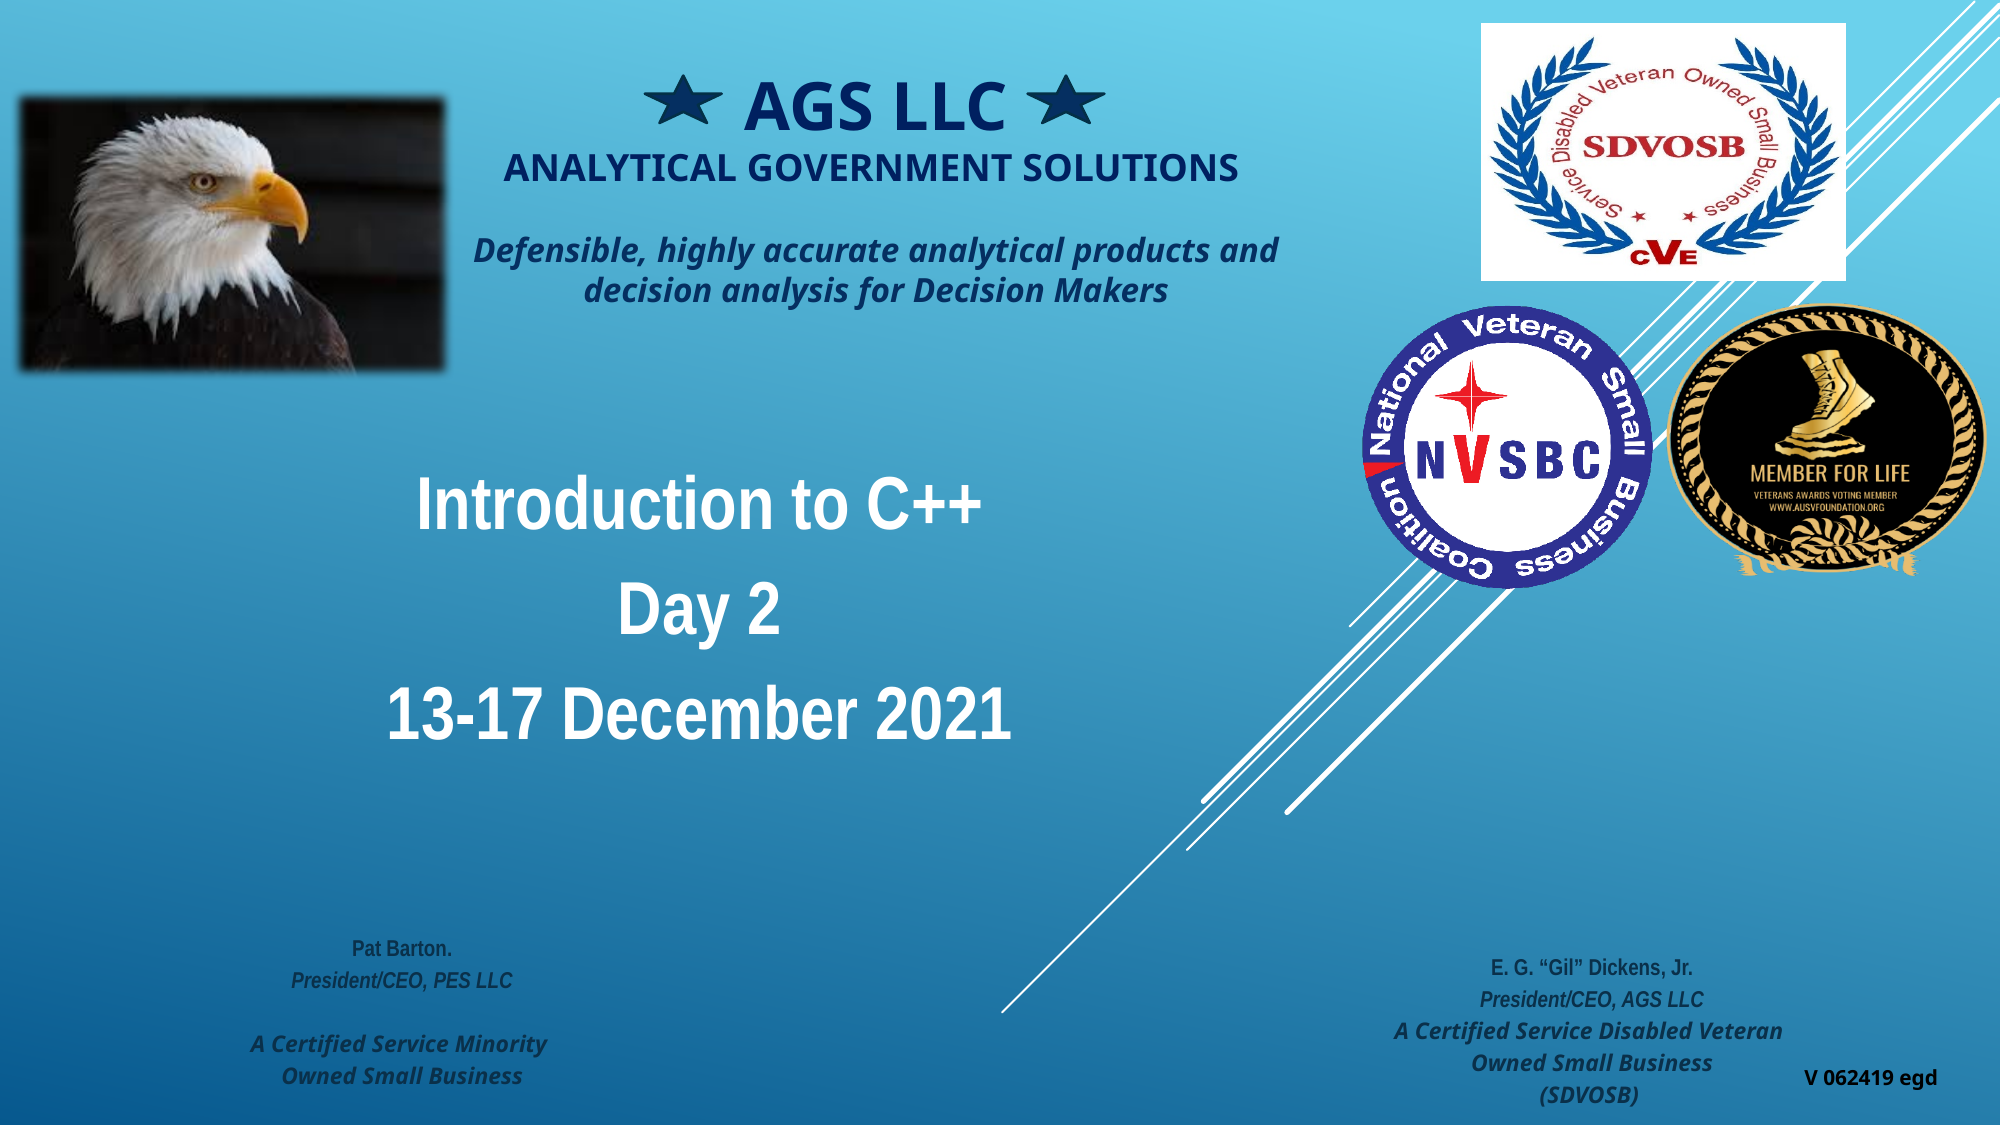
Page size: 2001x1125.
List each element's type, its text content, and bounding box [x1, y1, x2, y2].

text_box Pat Barton. President/CEO, PES LLC A Certified Service Minority Owned Small Business [19, 925, 786, 1125]
text_box [1026, 74, 1106, 125]
text_box [643, 74, 723, 125]
subtitle E. G. “Gil” Dickens, Jr. President/CEO, AGS LLC A Certified Service Disabled Veteran Owned Small Business (SDVOSB) [1209, 944, 1976, 1125]
text_box AGS LLC ANALYTICAL GOVERNMENT SOLUTIONS Defensible, highly accurate analytical products and decision analysis for Decision Makers [433, 56, 1320, 317]
text_box V 062419 egd [1789, 1057, 2000, 1098]
picture [1357, 299, 1659, 595]
text_box Introduction to C++ Day 2 13-17 December 2021 [32, 447, 1369, 849]
picture [1661, 299, 1991, 577]
picture [1481, 23, 1846, 281]
picture [9, 86, 455, 382]
